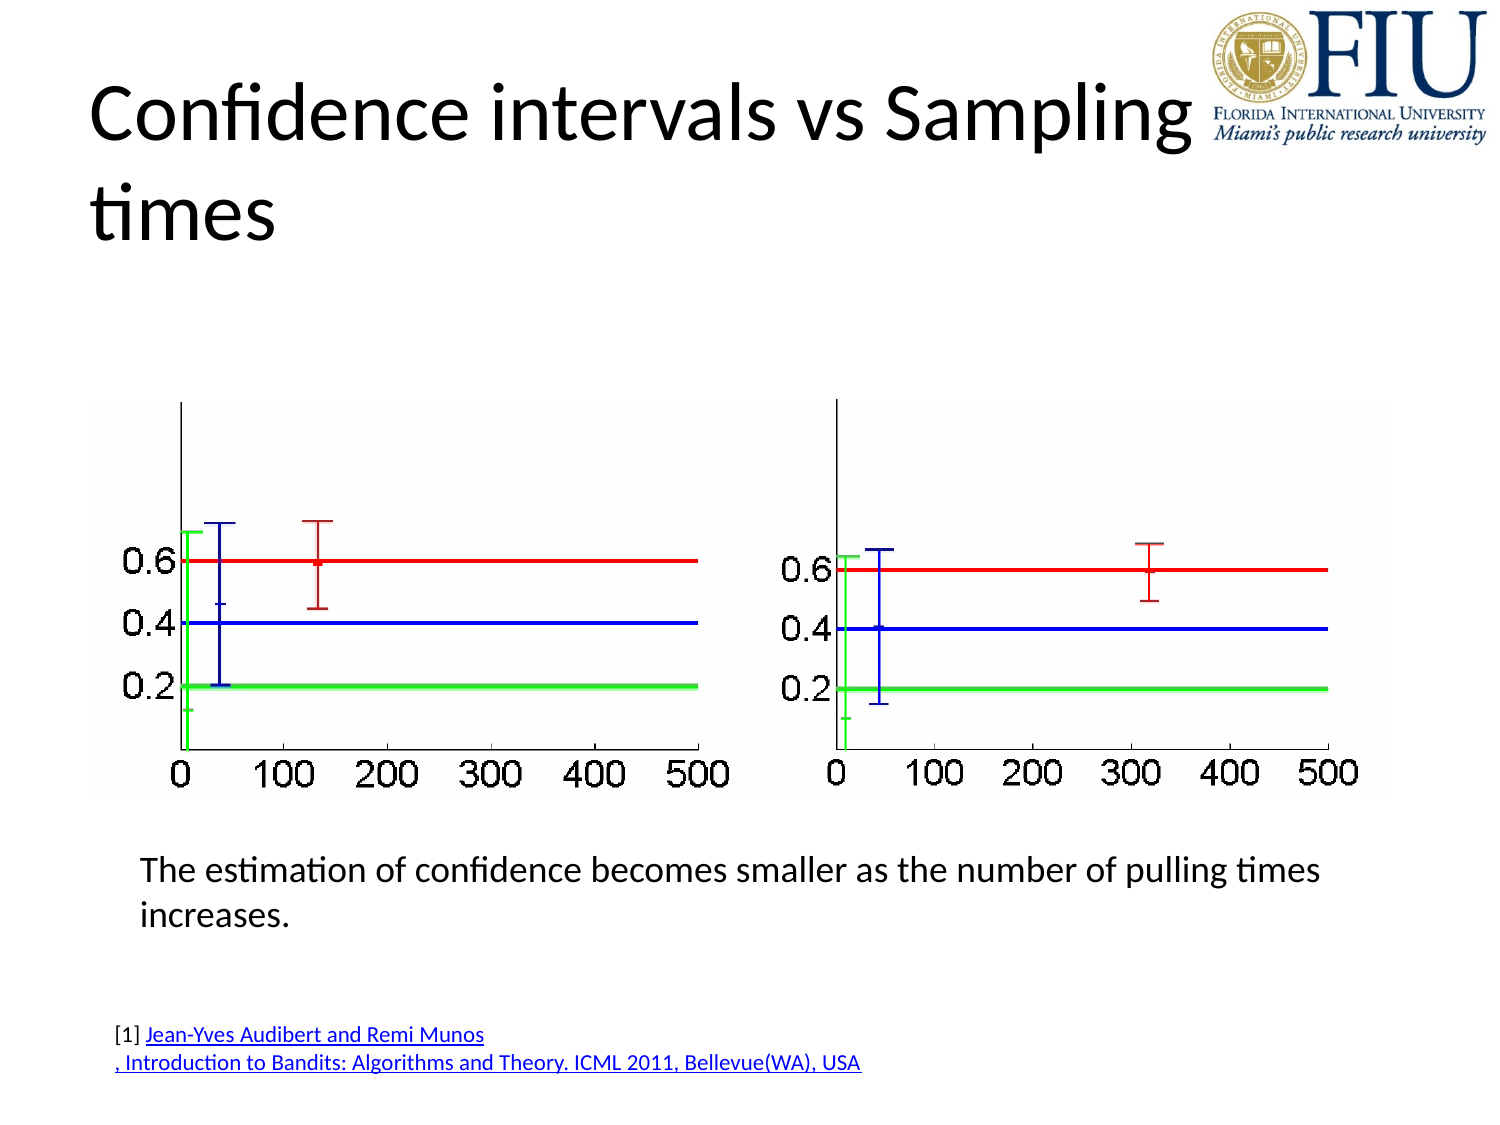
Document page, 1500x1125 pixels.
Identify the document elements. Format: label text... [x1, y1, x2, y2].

text_box The estimation of confidence becomes smaller as the number of pulling times increases. [124, 837, 1388, 943]
text_box [1] Jean-Yves Audibert and Remi Munos, Introduction to Bandits: Algorithms and Theory. ICML 2011, Bellevue(WA), USA [99, 1012, 1088, 1083]
picture [1200, 0, 1500, 150]
picture [86, 399, 1388, 801]
text_box Confidence intervals vs Sampling times [74, 49, 1217, 265]
